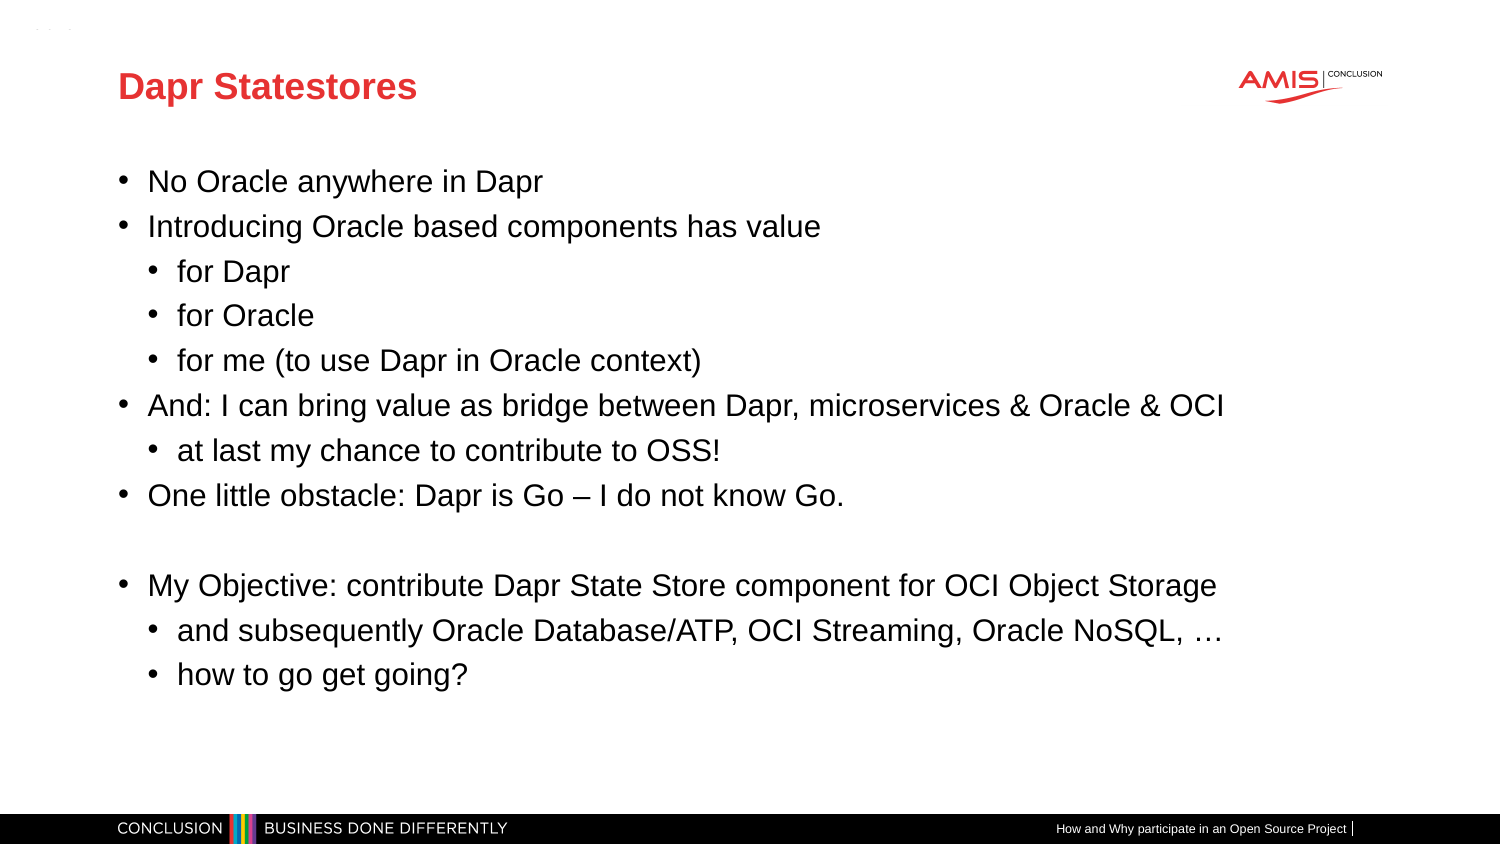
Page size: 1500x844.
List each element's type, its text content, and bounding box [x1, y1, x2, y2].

picture [1205, 59, 1388, 106]
picture [239, 814, 1500, 844]
list No Oracle anywhere in Dapr Introducing Oracle based components has value for Dapr for Oracle for me (to use Dapr in Oracle context) And: I can bring value as bridge between Dapr, microservices & Oracle & OCI at last my chance to contribute to OSS! One little obstacle: Dapr is Go – I do not know Go. My Objective: contribute Dapr State Store component for OCI Object Storage and subsequently Oracle Database/ATP, OCI Streaming, Oracle NoSQL, … how to go get going? [118, 153, 1270, 774]
picture [0, 814, 236, 844]
footer How and Why participate in an Open Source Project [814, 820, 1347, 839]
title Dapr Statestores [118, 47, 1205, 130]
